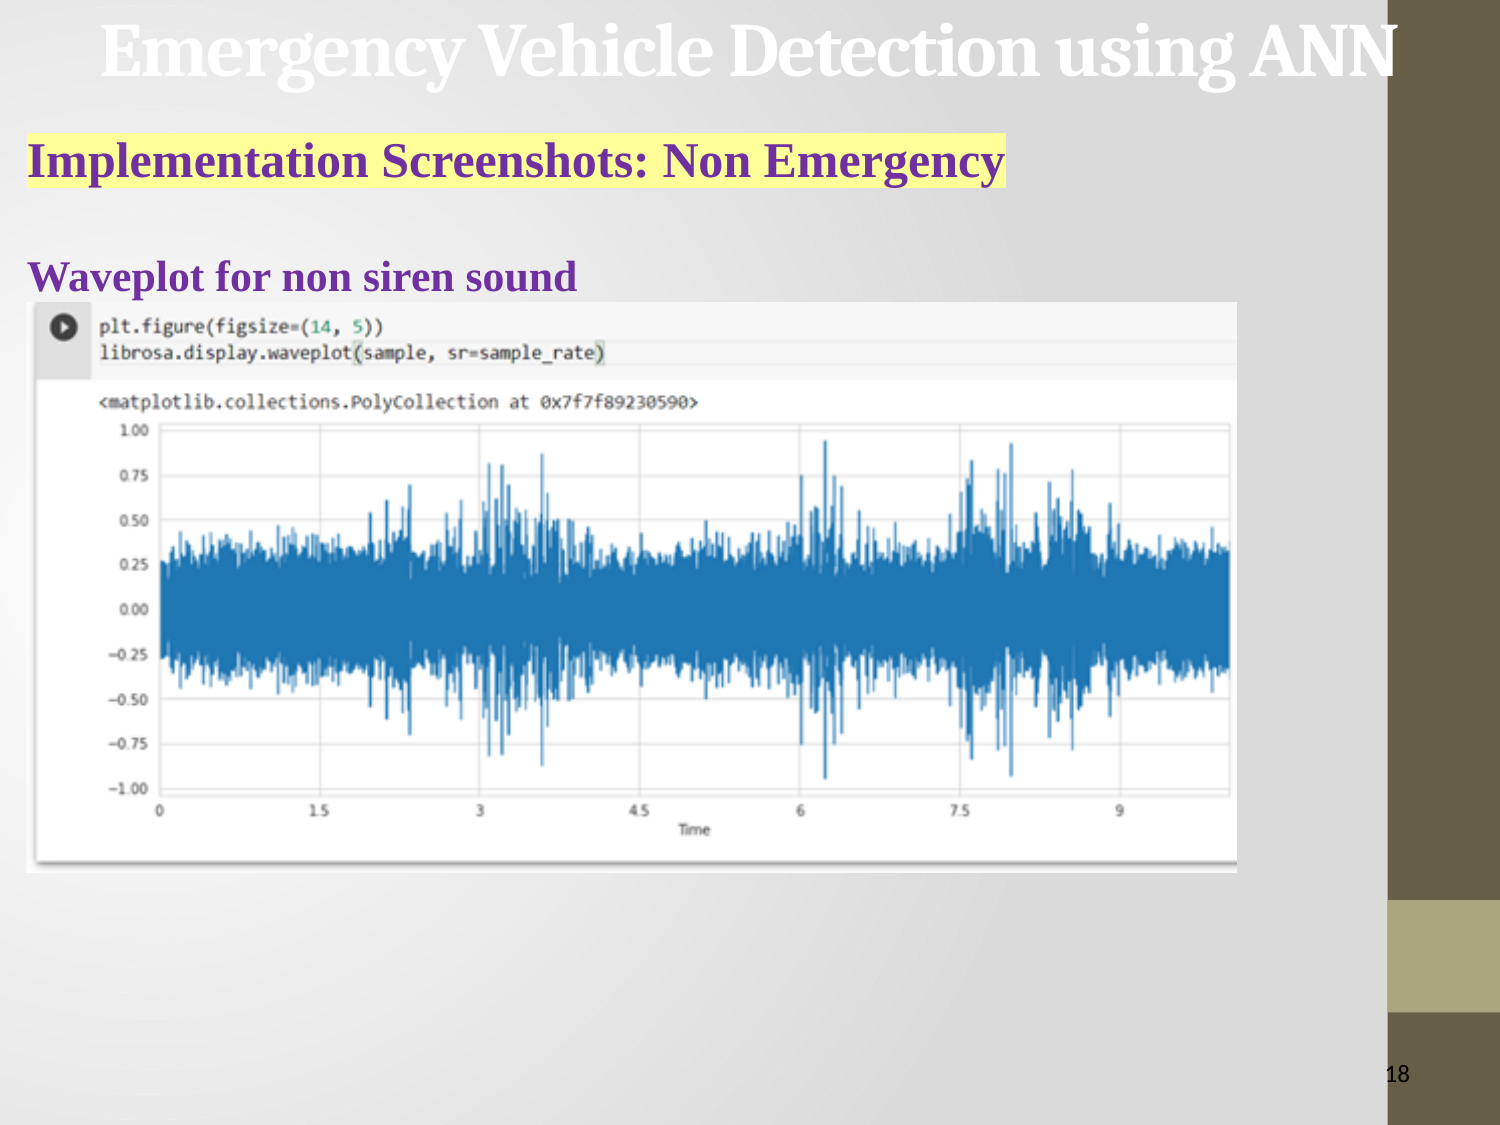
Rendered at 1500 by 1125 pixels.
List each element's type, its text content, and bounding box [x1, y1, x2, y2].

picture [25, 301, 1238, 874]
title Emergency Vehicle Detection using ANN [75, 0, 1425, 105]
list Implementation Screenshots: Non Emergency Waveplot for non siren sound [11, 119, 1462, 1027]
slide_number 18 [1073, 1041, 1427, 1104]
